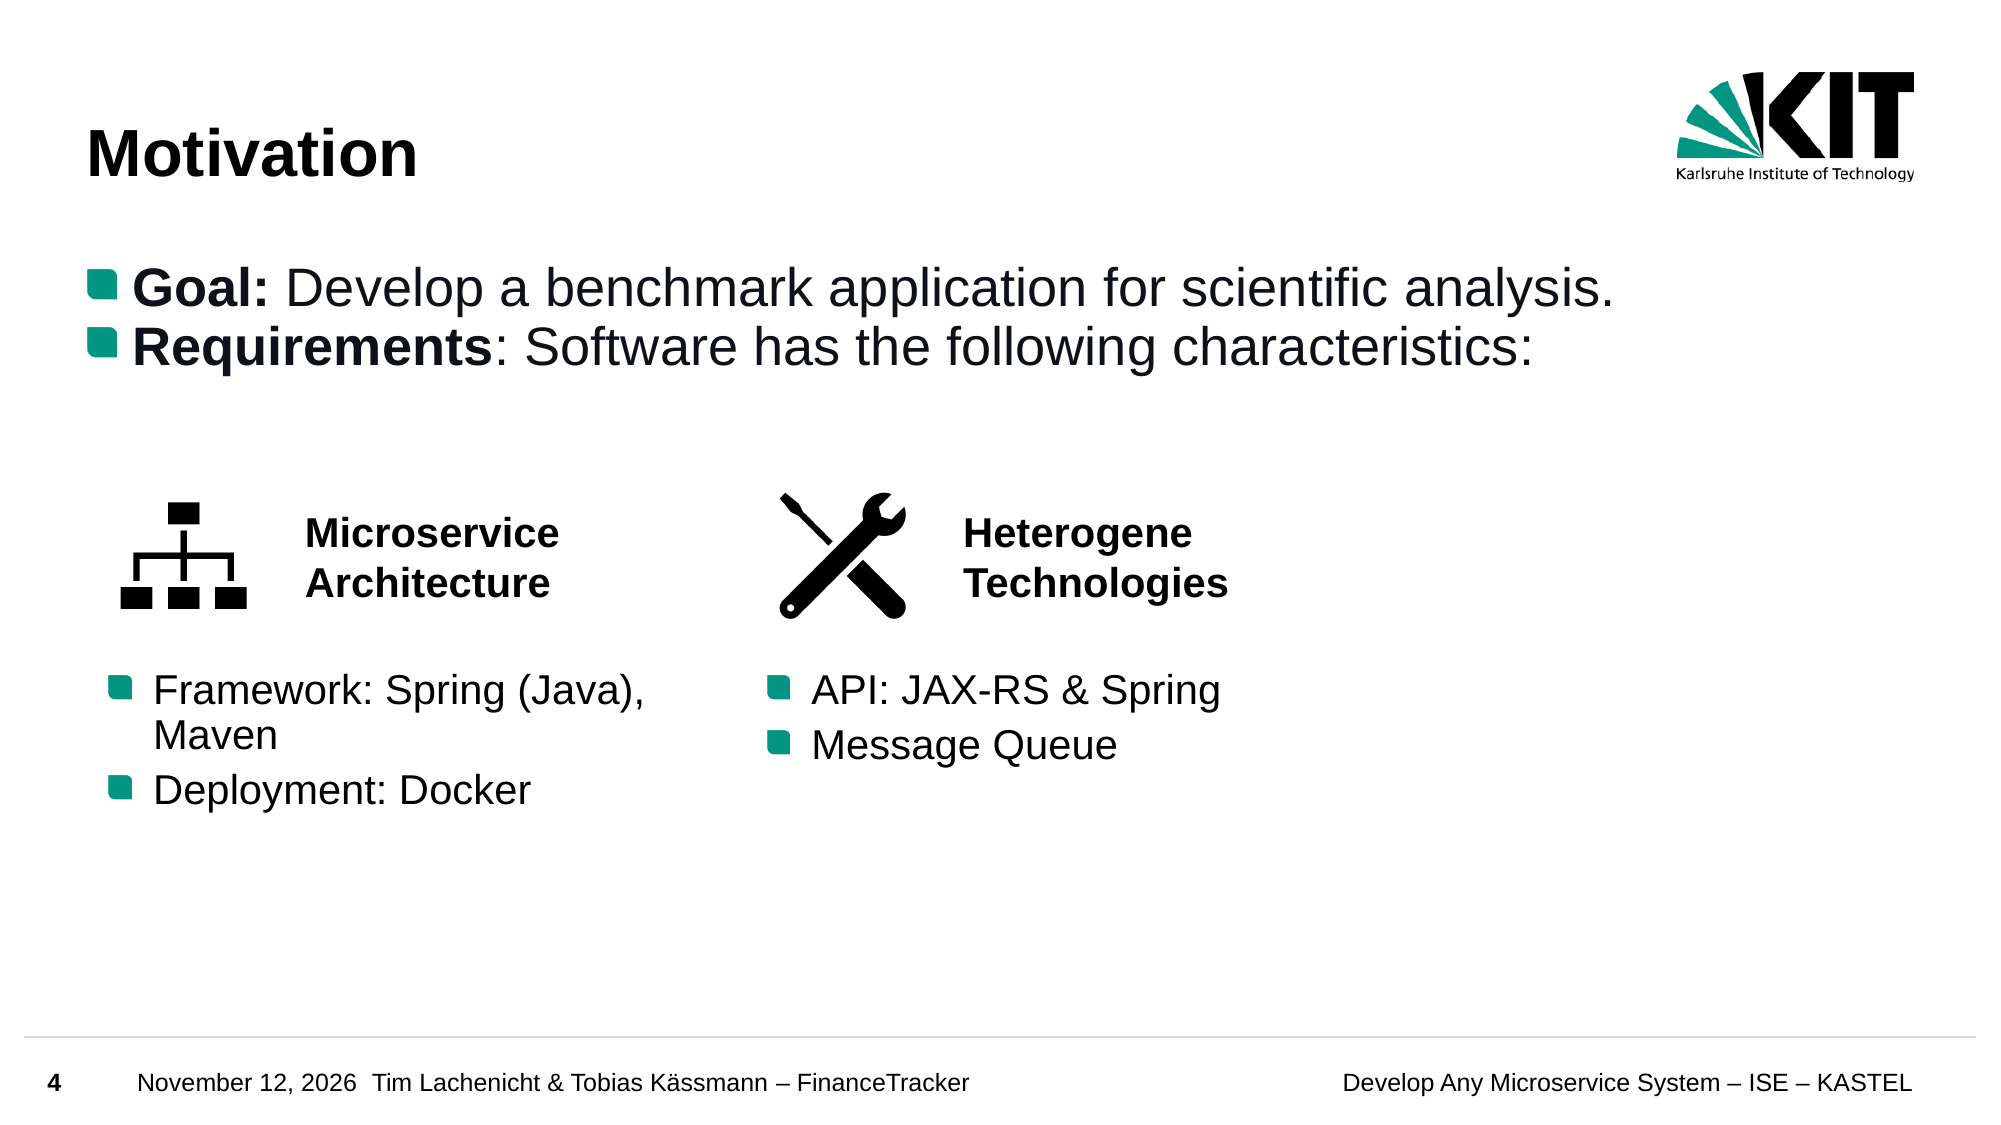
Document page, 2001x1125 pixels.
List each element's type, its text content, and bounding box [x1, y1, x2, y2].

picture [1677, 72, 1914, 182]
text_box API: JAX-RS & Spring Message Queue [767, 668, 1377, 857]
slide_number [137, 1038, 362, 1125]
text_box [766, 480, 1361, 631]
picture [87, 269, 117, 303]
list Goal: Develop a benchmark application for scientific analysis. Requirements: Software has the following characteristics: [87, 259, 1913, 996]
slide_number 4 [47, 1038, 119, 1125]
picture [87, 327, 117, 361]
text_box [108, 480, 703, 631]
picture [108, 675, 132, 702]
picture [108, 775, 132, 802]
picture [767, 730, 790, 757]
text_box Framework: Spring (Java), Maven Deployment: Docker [108, 668, 719, 857]
title Motivation [86, 64, 1589, 191]
picture [767, 675, 790, 702]
